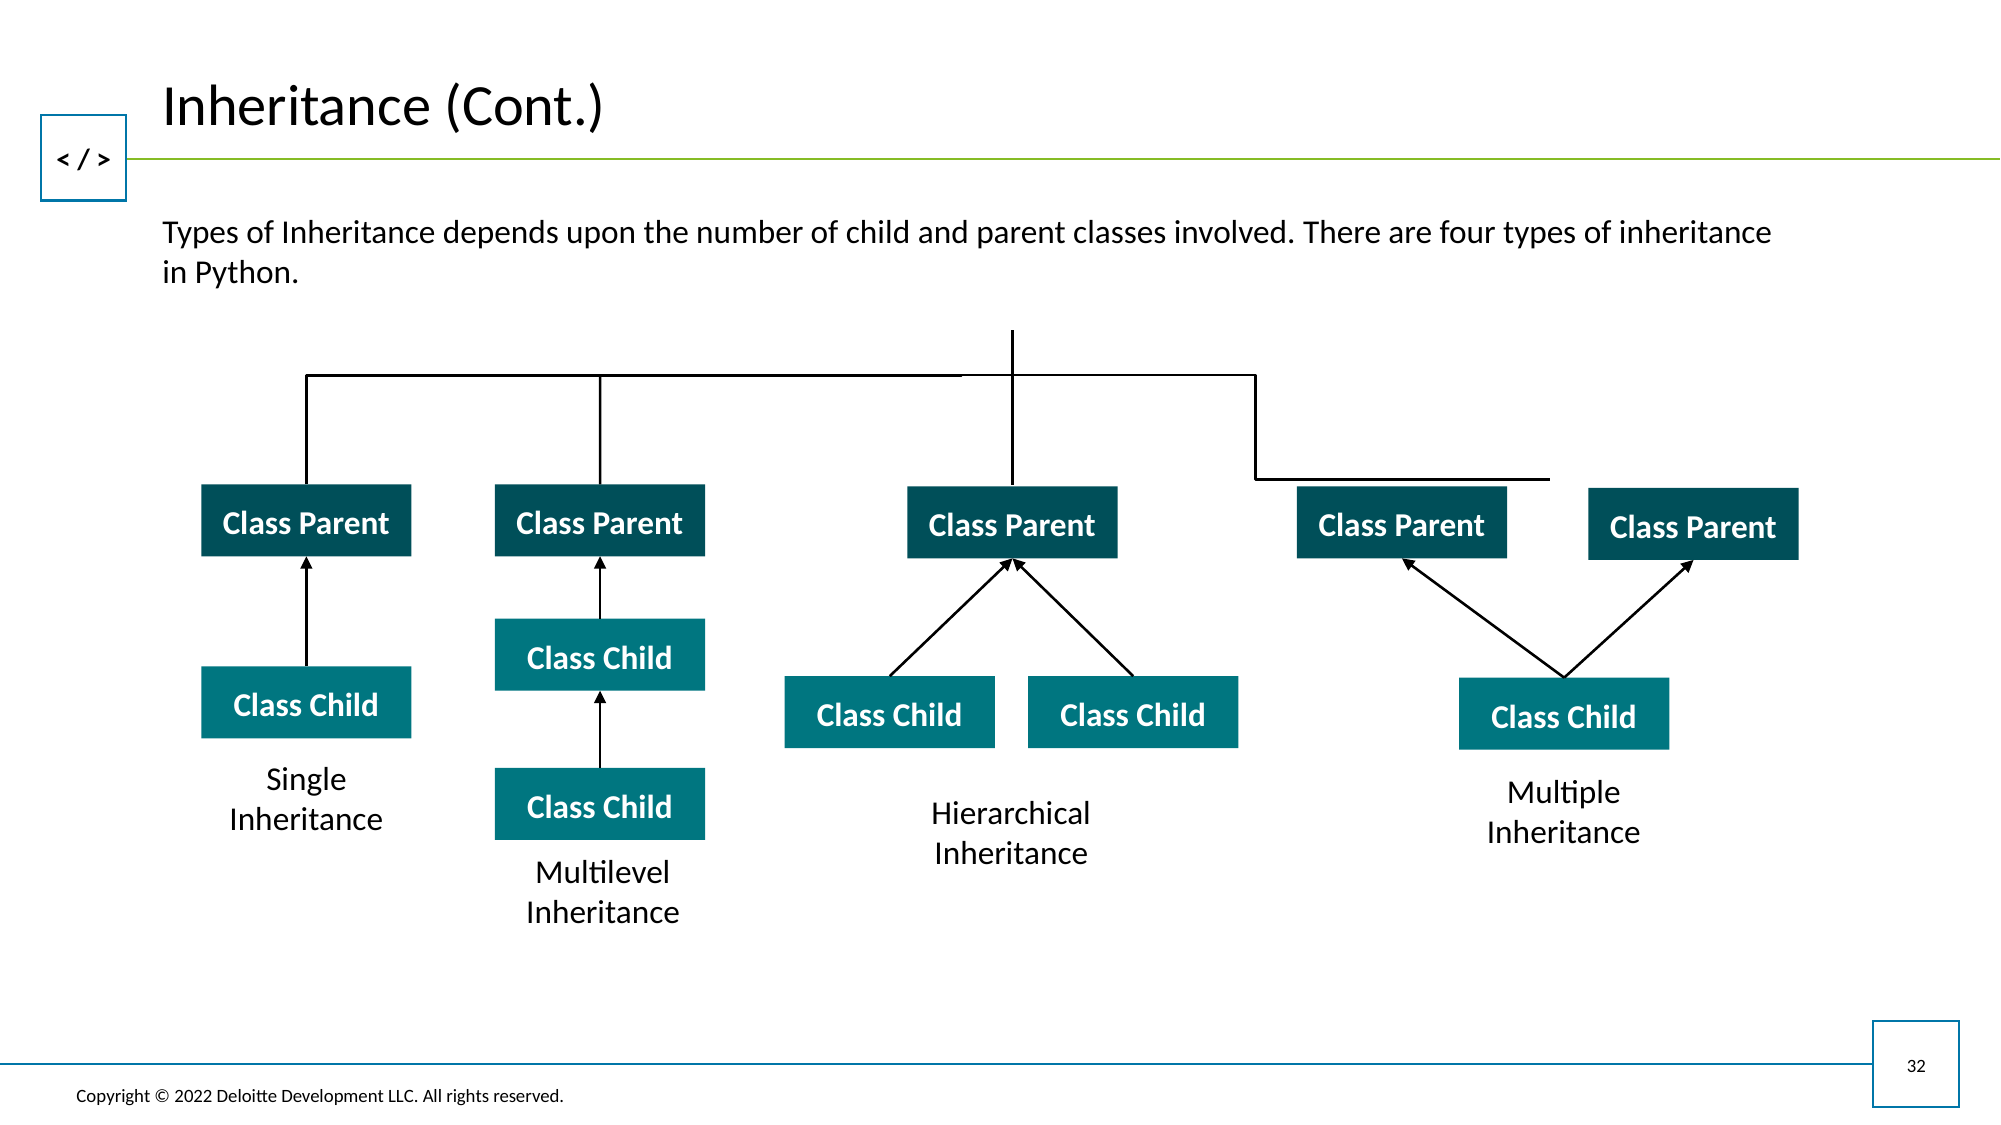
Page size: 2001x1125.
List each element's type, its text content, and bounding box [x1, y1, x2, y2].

title Inheritance (Cont.) [147, 45, 1840, 159]
text_box Types of Inheritance depends upon the number of child and parent classes involved. There are four types of inheritance in Python. [147, 202, 1809, 298]
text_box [200, 329, 1799, 940]
slide_number 32 [1873, 1046, 1959, 1085]
